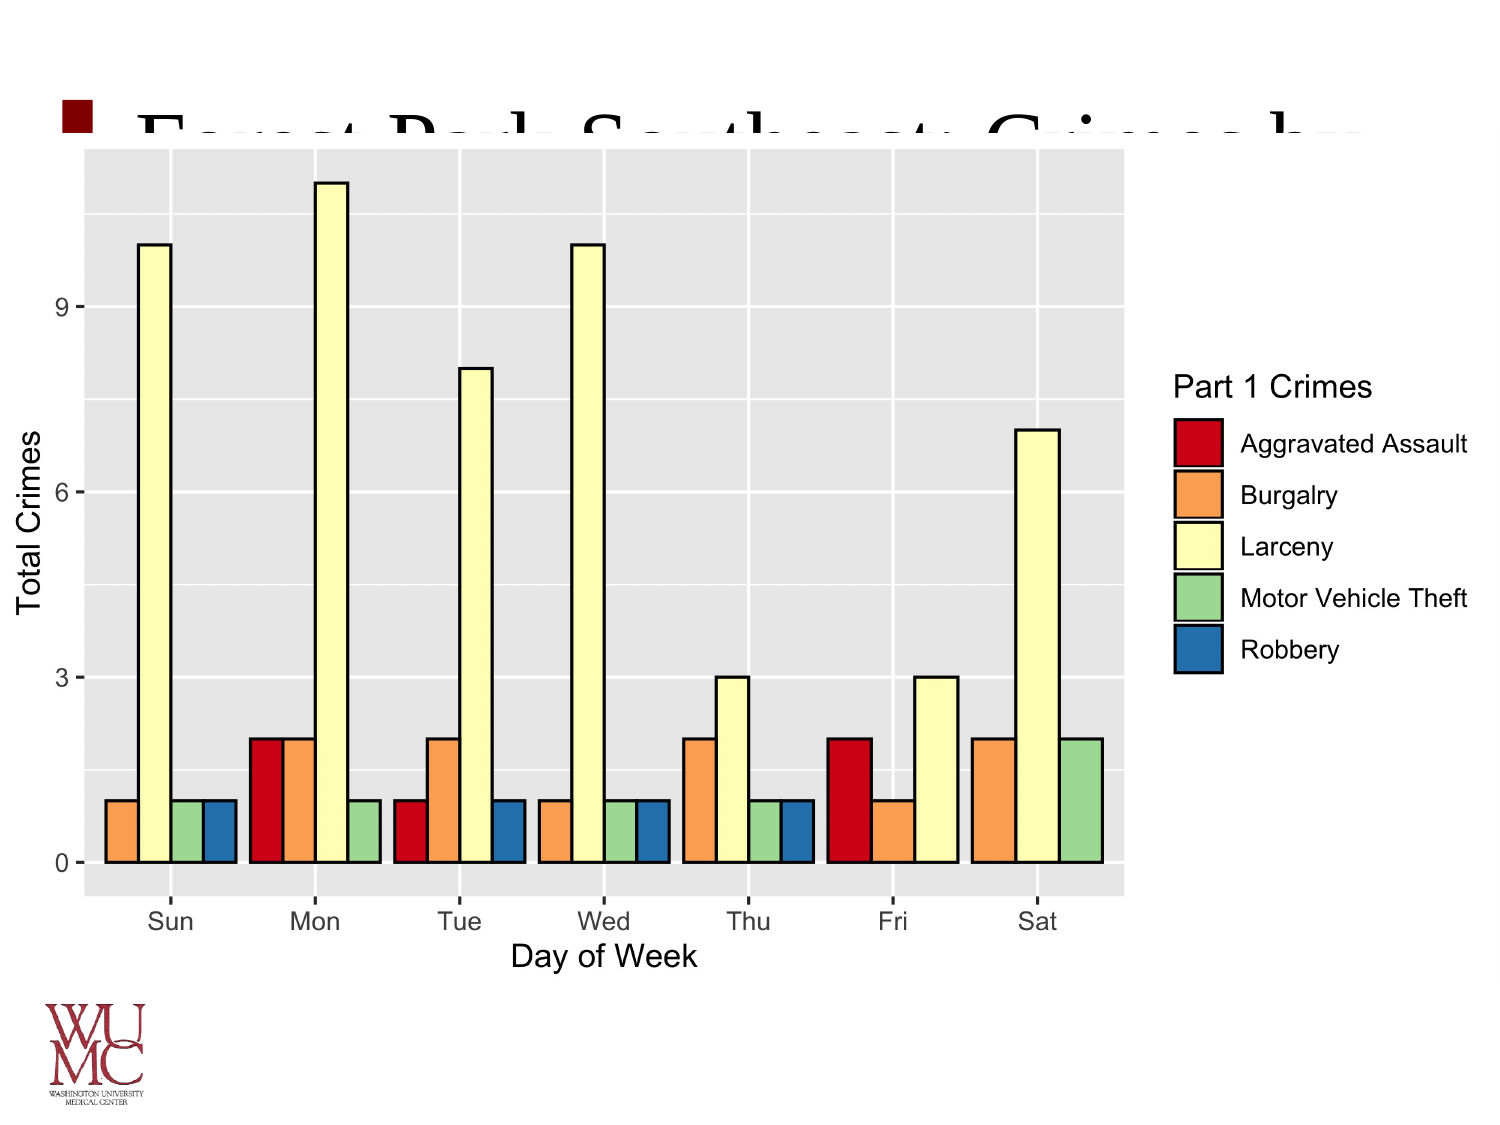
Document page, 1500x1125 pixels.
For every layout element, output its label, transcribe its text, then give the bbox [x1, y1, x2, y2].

title Forest Park Southeast: Crimes by Day & Category [112, 99, 1388, 131]
picture [41, 996, 156, 1113]
picture [0, 133, 1500, 990]
